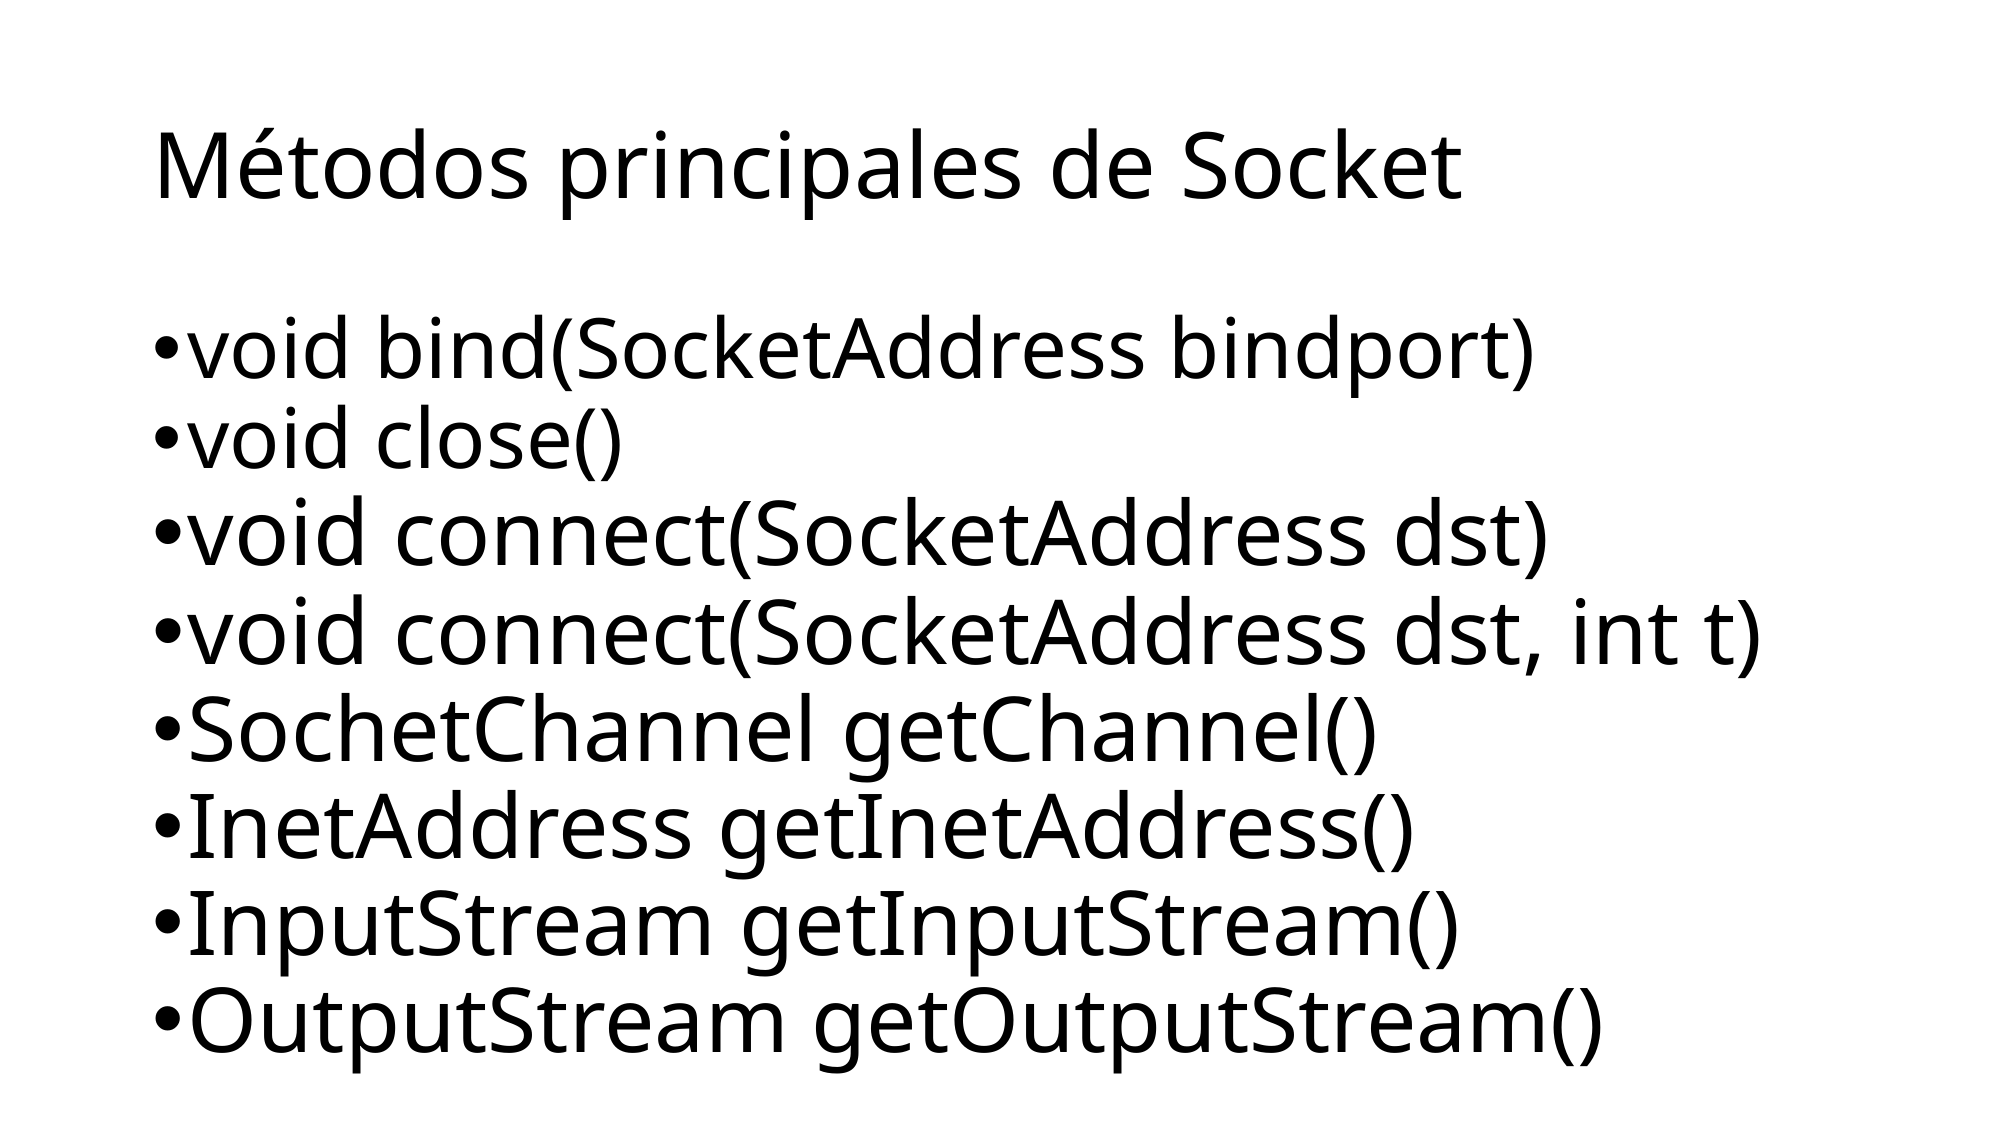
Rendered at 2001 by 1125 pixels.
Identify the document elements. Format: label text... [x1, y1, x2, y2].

text_box void bind(SocketAddress bindport) void close() void connect(SocketAddress dst) void connect(SocketAddress dst, int t) SochetChannel getChannel() InetAddress getInetAddress() InputStream getInputStream() OutputStream getOutputStream() [137, 299, 1863, 1083]
text_box Métodos principales de Socket [137, 59, 1863, 278]
